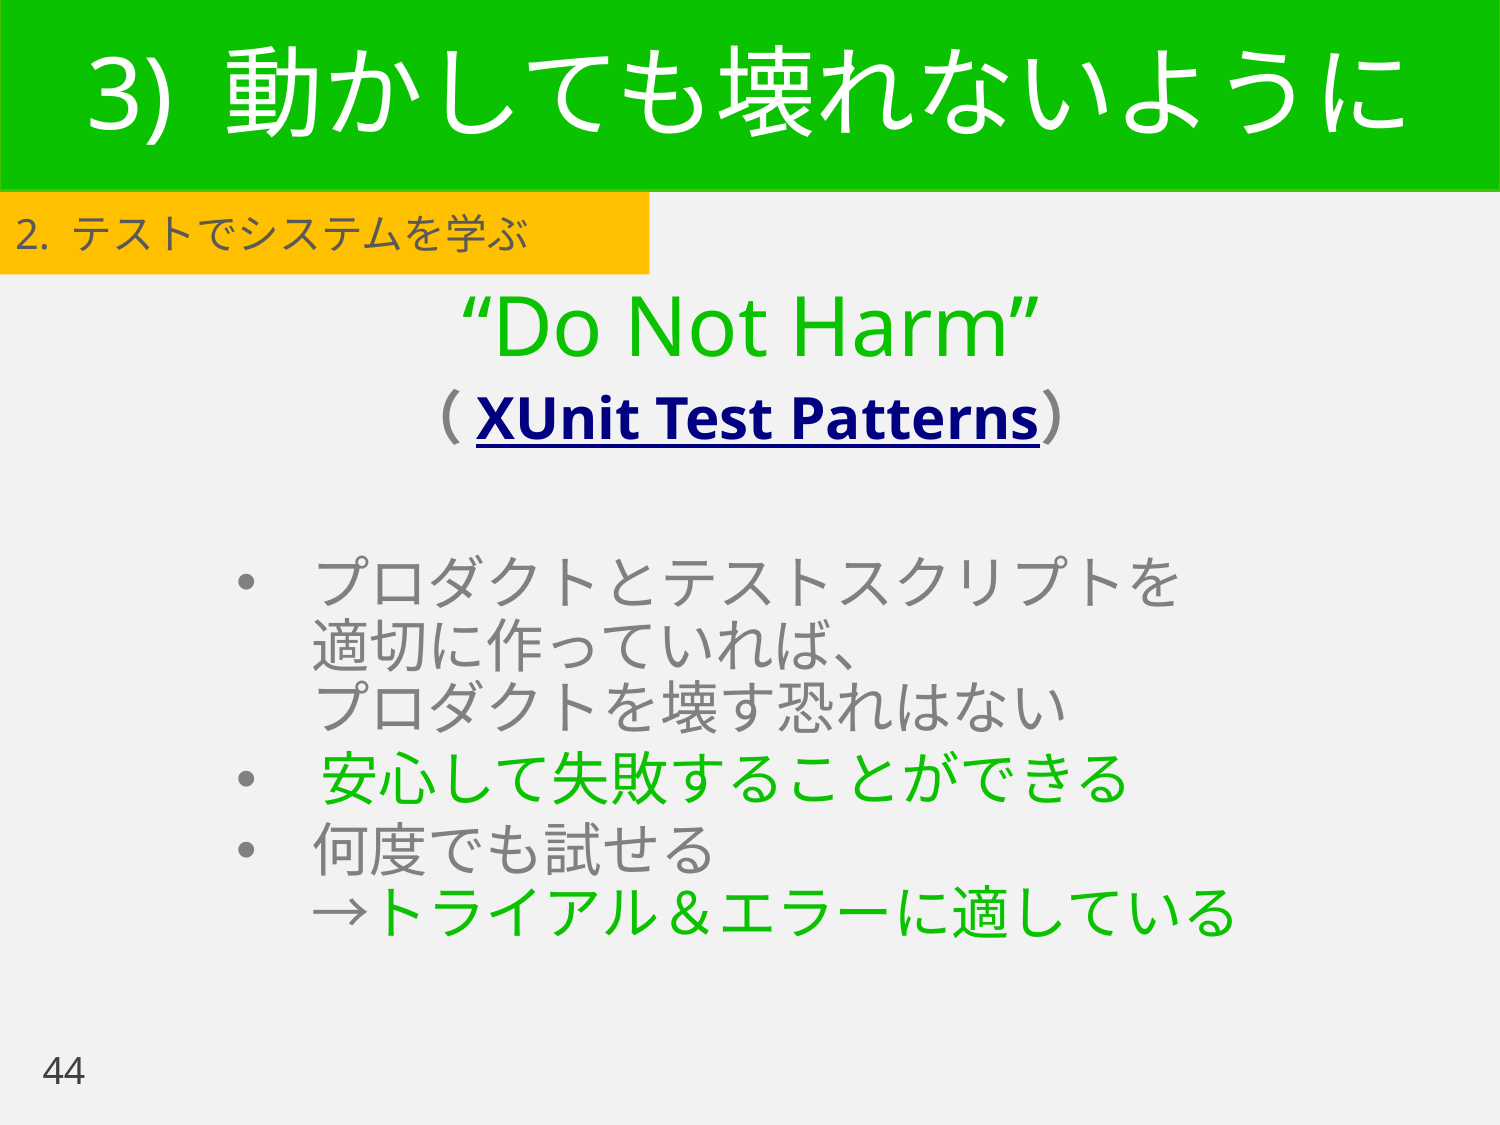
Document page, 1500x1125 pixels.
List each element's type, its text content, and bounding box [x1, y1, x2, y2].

slide_number 44 [27, 1042, 146, 1102]
title 3) 動かしても壊れないように [0, 53, 1500, 140]
list “Do Not Harm” （XUnit Test Patterns） プロダクトとテストスクリプトを 適切に作っていれば、 プロダクトを壊す恐れはない 安心して失敗することができる 何度でも試せる →トライアル＆エラーに適している [103, 277, 1397, 1000]
text_box 2. テストでシステムを学ぶ [0, 191, 650, 275]
